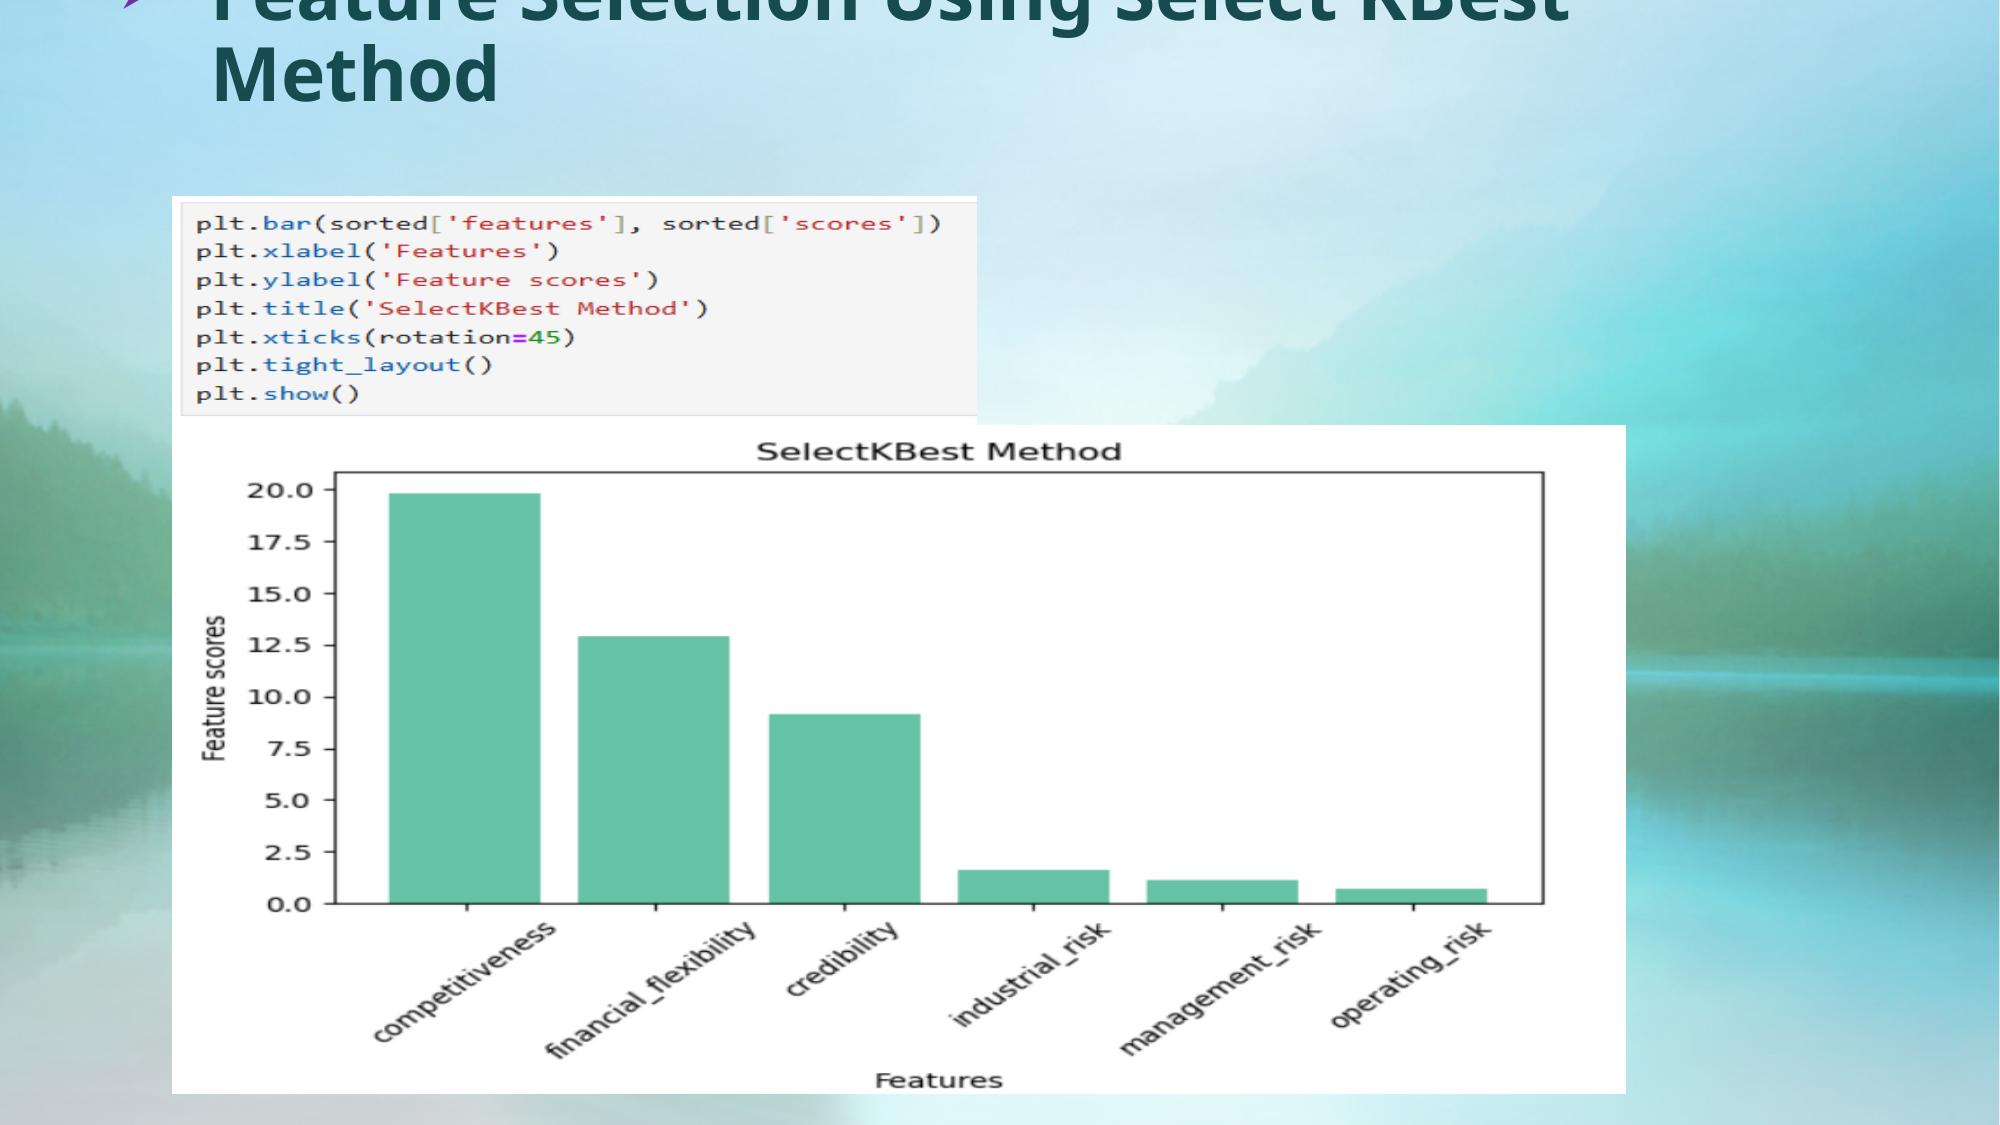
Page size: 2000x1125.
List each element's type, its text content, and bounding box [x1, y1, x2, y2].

picture [0, 0, 2000, 1125]
title Feature Selection Using Select KBest Method [101, 10, 1851, 126]
